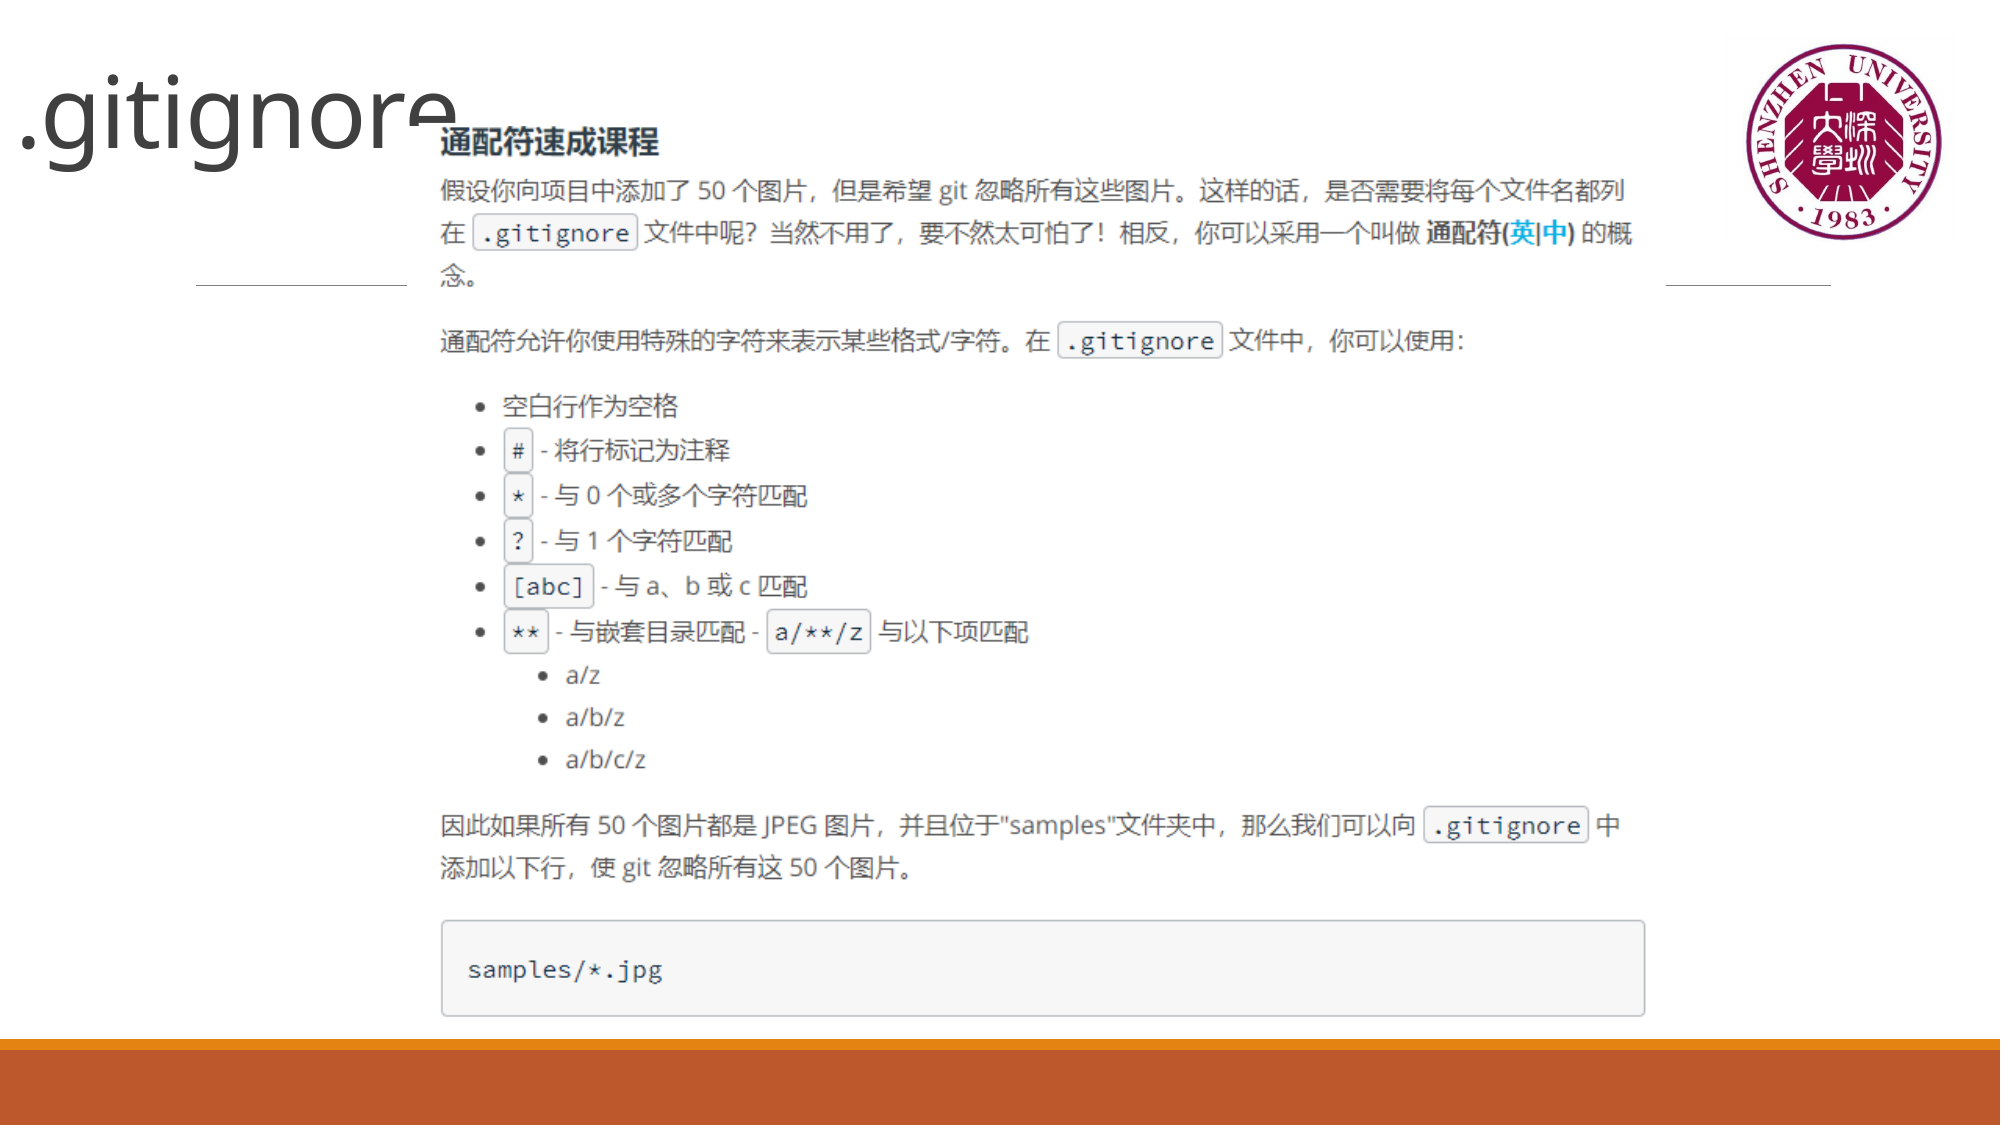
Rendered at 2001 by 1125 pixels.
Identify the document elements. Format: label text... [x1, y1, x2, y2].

title .gitignore [0, 0, 1653, 177]
picture [407, 125, 1666, 1029]
picture [1722, 34, 1957, 242]
